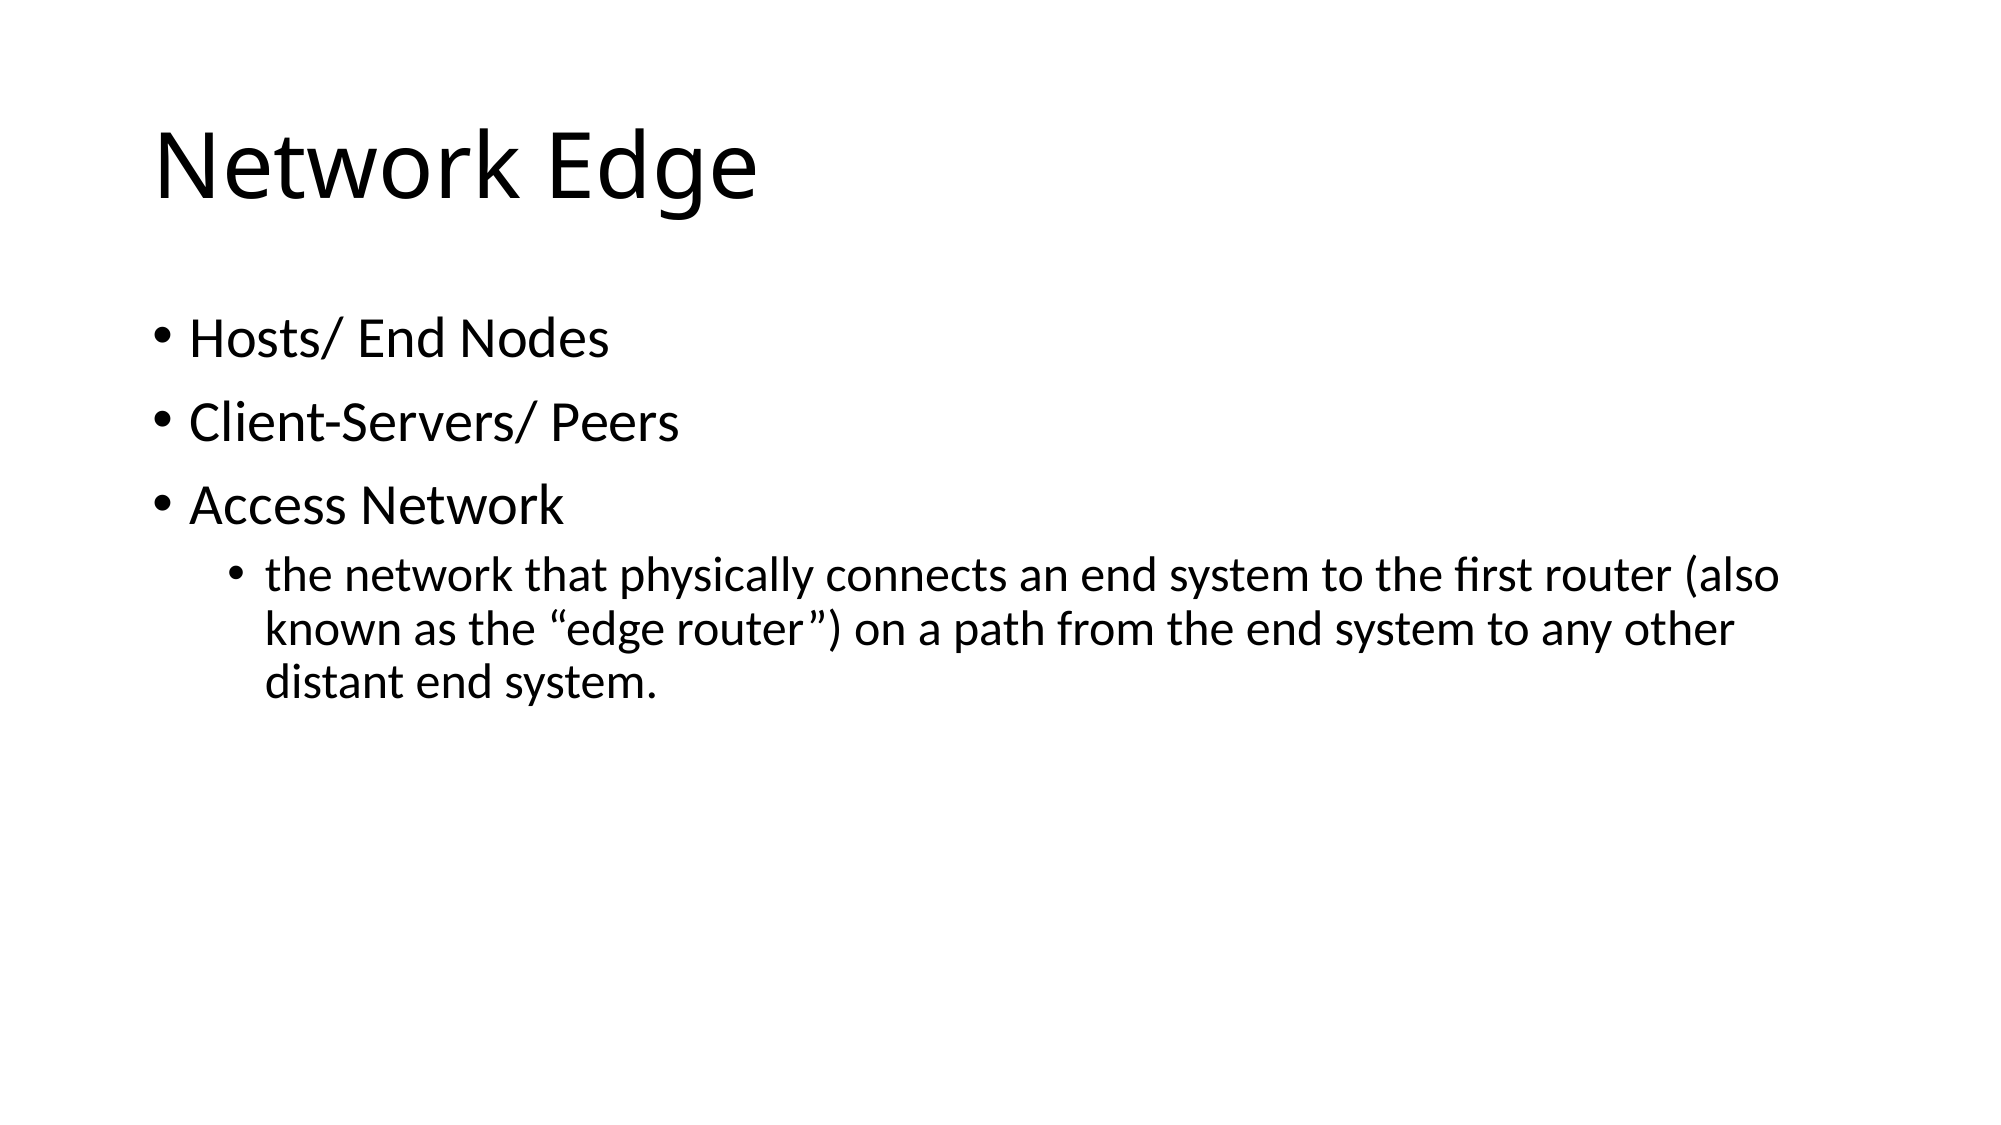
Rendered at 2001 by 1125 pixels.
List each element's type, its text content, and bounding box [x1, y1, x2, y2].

title Network Edge [137, 59, 1863, 278]
list Hosts/ End Nodes Client-Servers/ Peers Access Network the network that physically connects an end system to the first router (also known as the “edge router”) on a path from the end system to any other distant end system. [137, 299, 1863, 1014]
